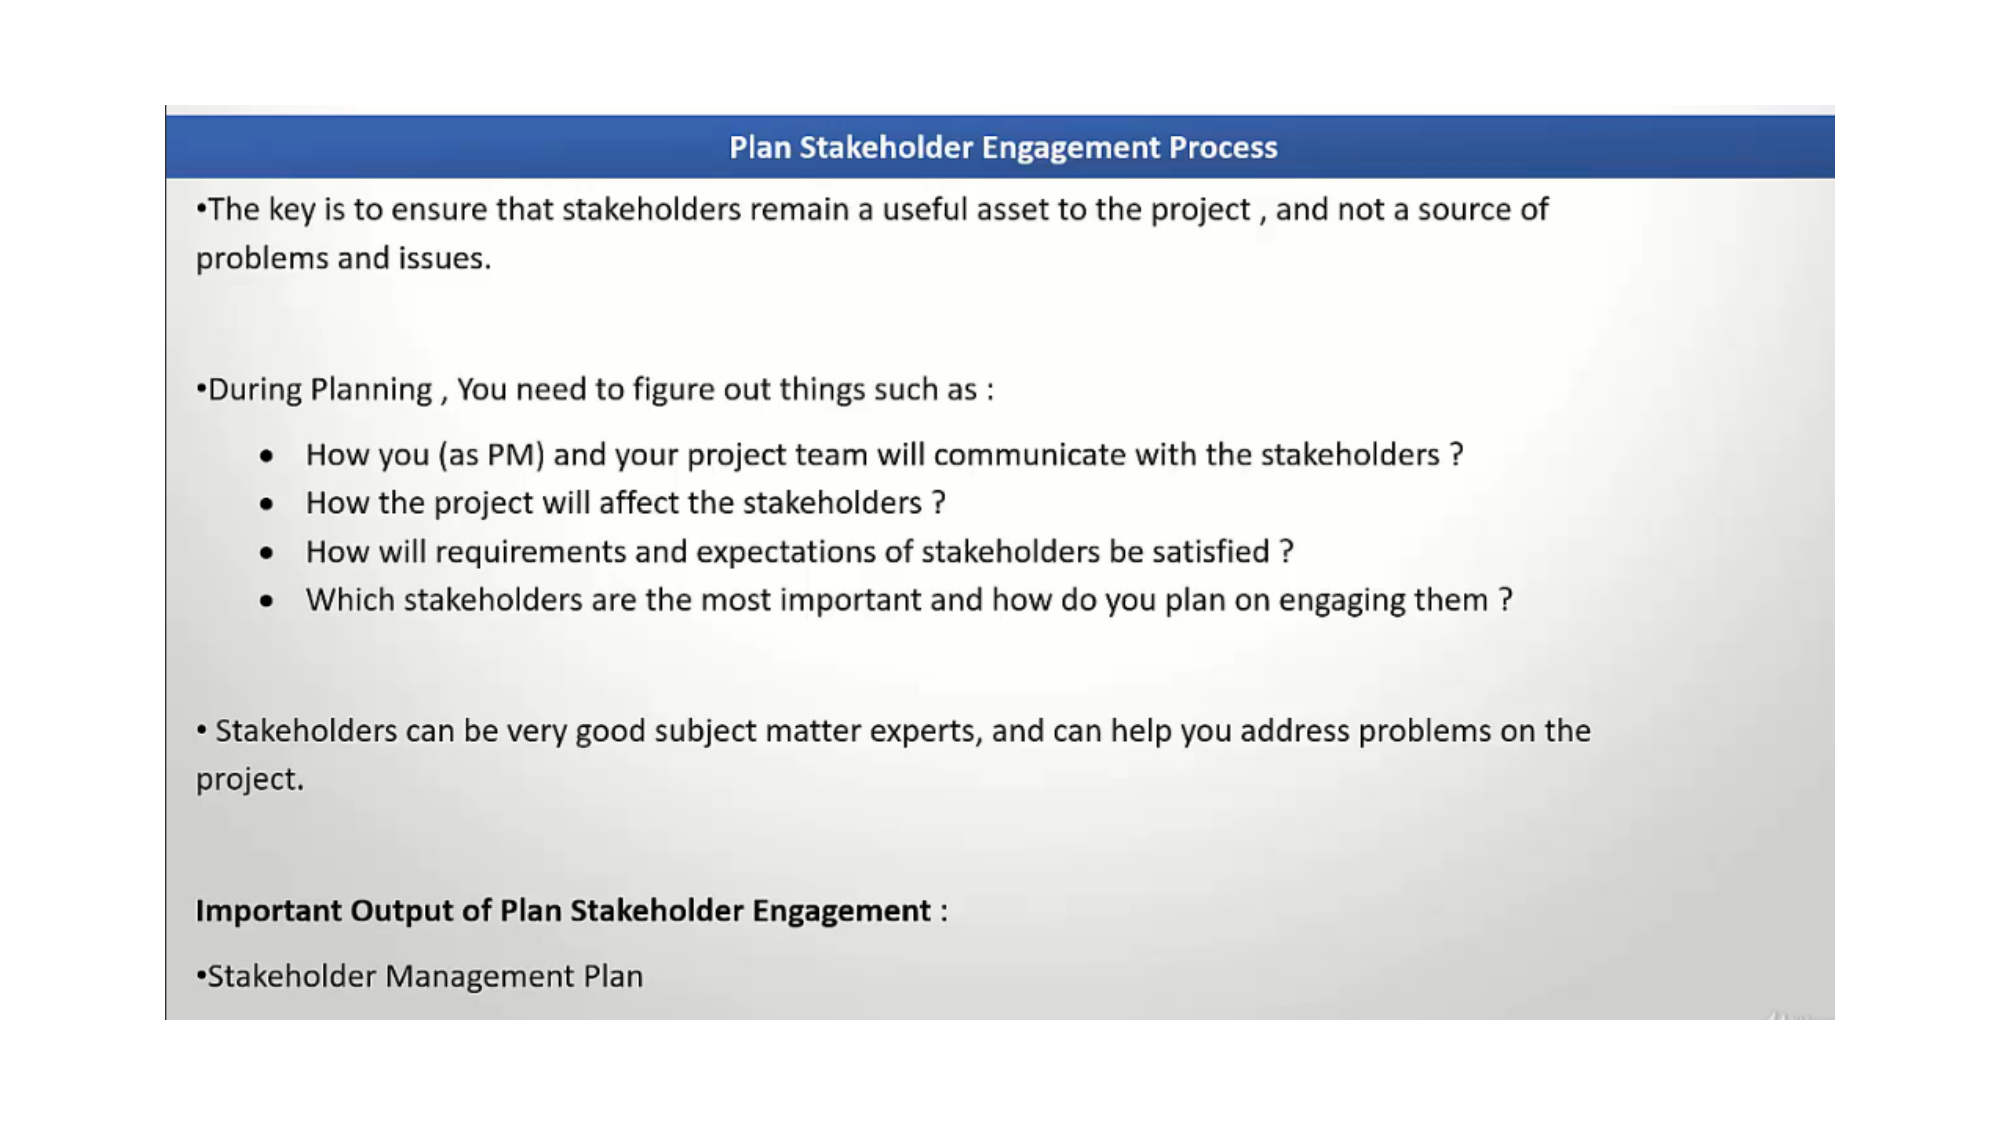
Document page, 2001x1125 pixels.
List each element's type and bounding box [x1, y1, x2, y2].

list [164, 104, 1836, 1020]
